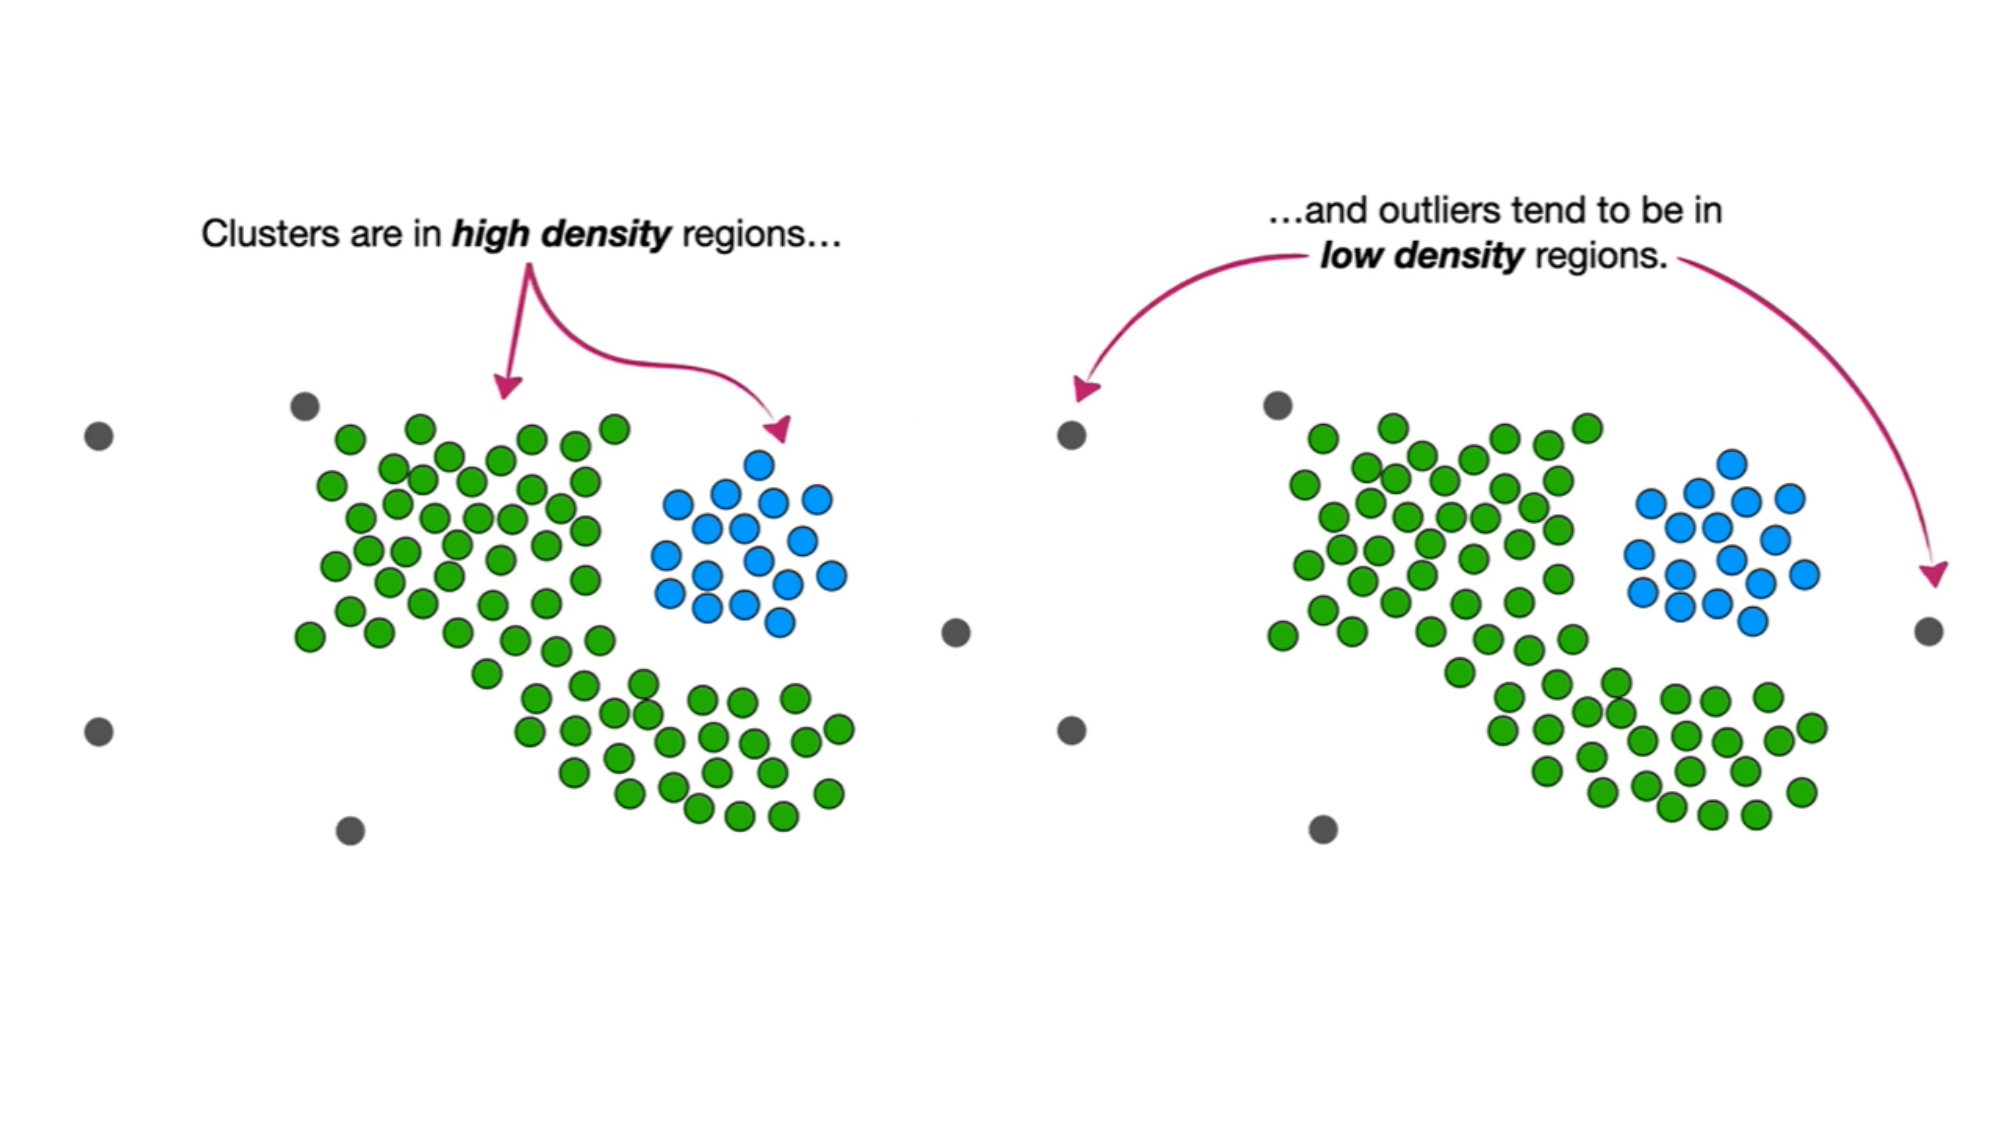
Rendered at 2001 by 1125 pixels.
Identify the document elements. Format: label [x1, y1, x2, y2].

list [50, 201, 987, 912]
picture [1012, 180, 1974, 898]
